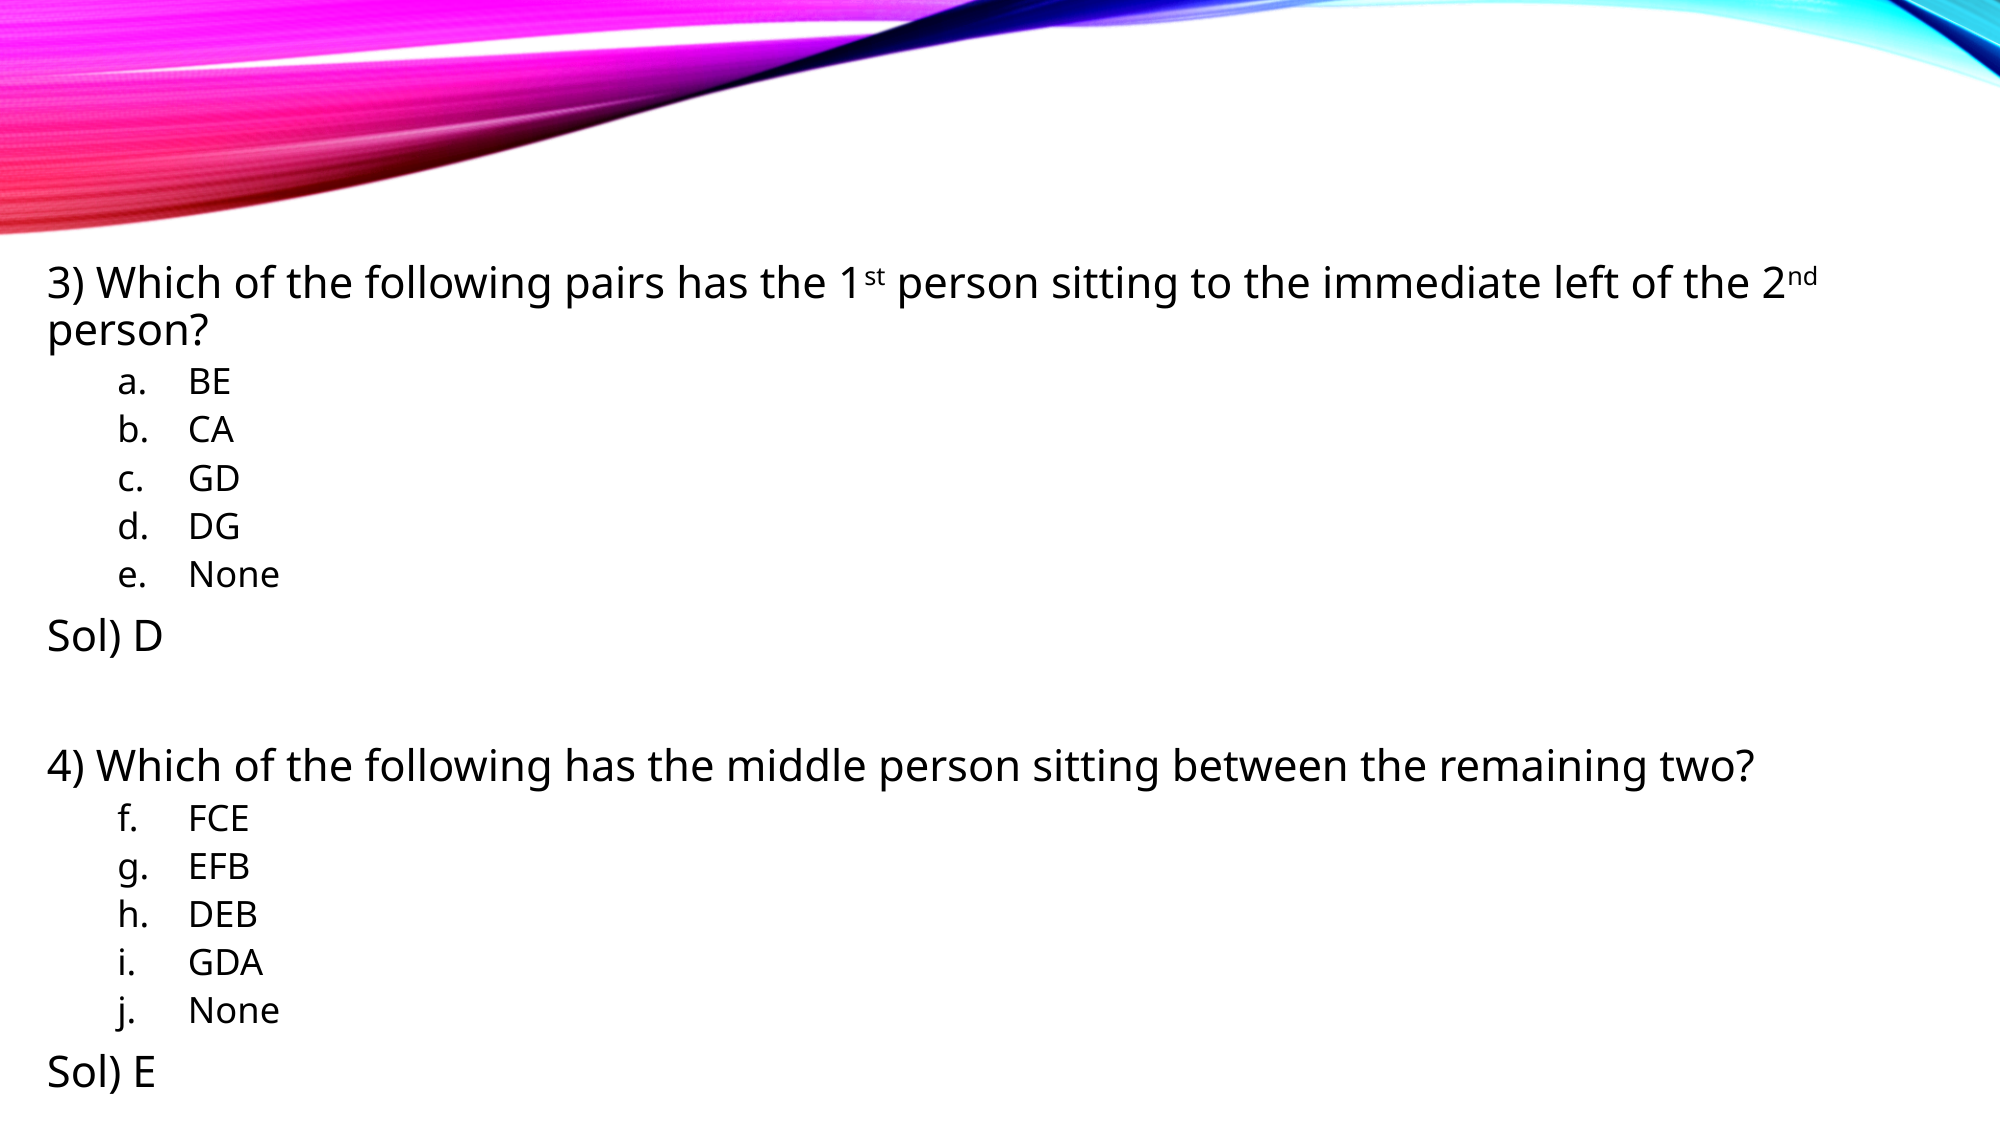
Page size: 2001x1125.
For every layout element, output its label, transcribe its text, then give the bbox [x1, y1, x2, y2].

picture [1910, 0, 2000, 45]
picture [0, 0, 2000, 237]
picture [1890, 0, 2000, 75]
list 3) Which of the following pairs has the 1st person sitting to the immediate left of the 2nd person? BE CA GD DG None Sol) D 4) Which of the following has the middle person sitting between the remaining two? FCE EFB DEB GDA None Sol) E [31, 253, 1979, 1108]
